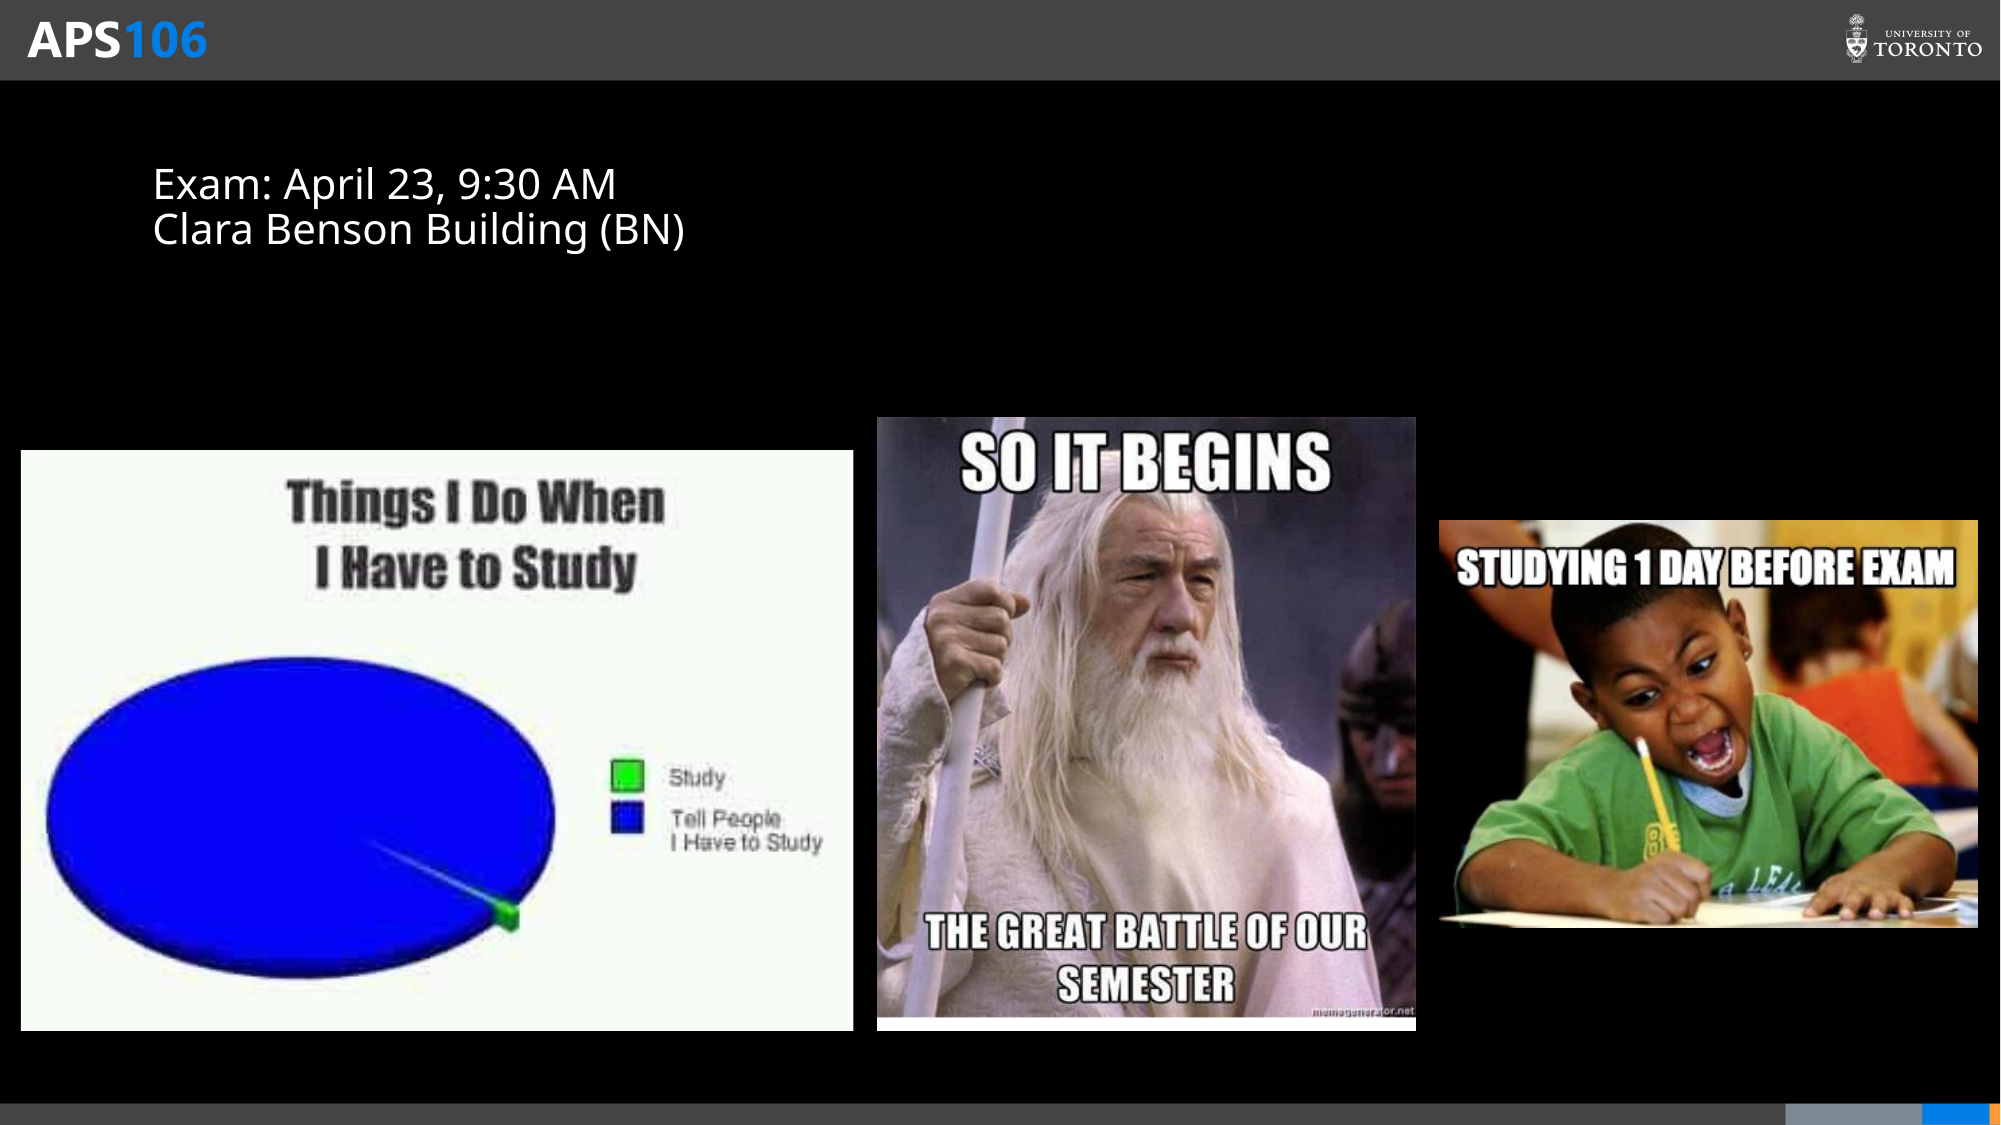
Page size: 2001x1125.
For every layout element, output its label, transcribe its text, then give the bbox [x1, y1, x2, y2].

title Exam: April 23, 9:30 AM Clara Benson Building (BN) [137, 154, 1863, 263]
picture [0, 0, 2001, 1125]
